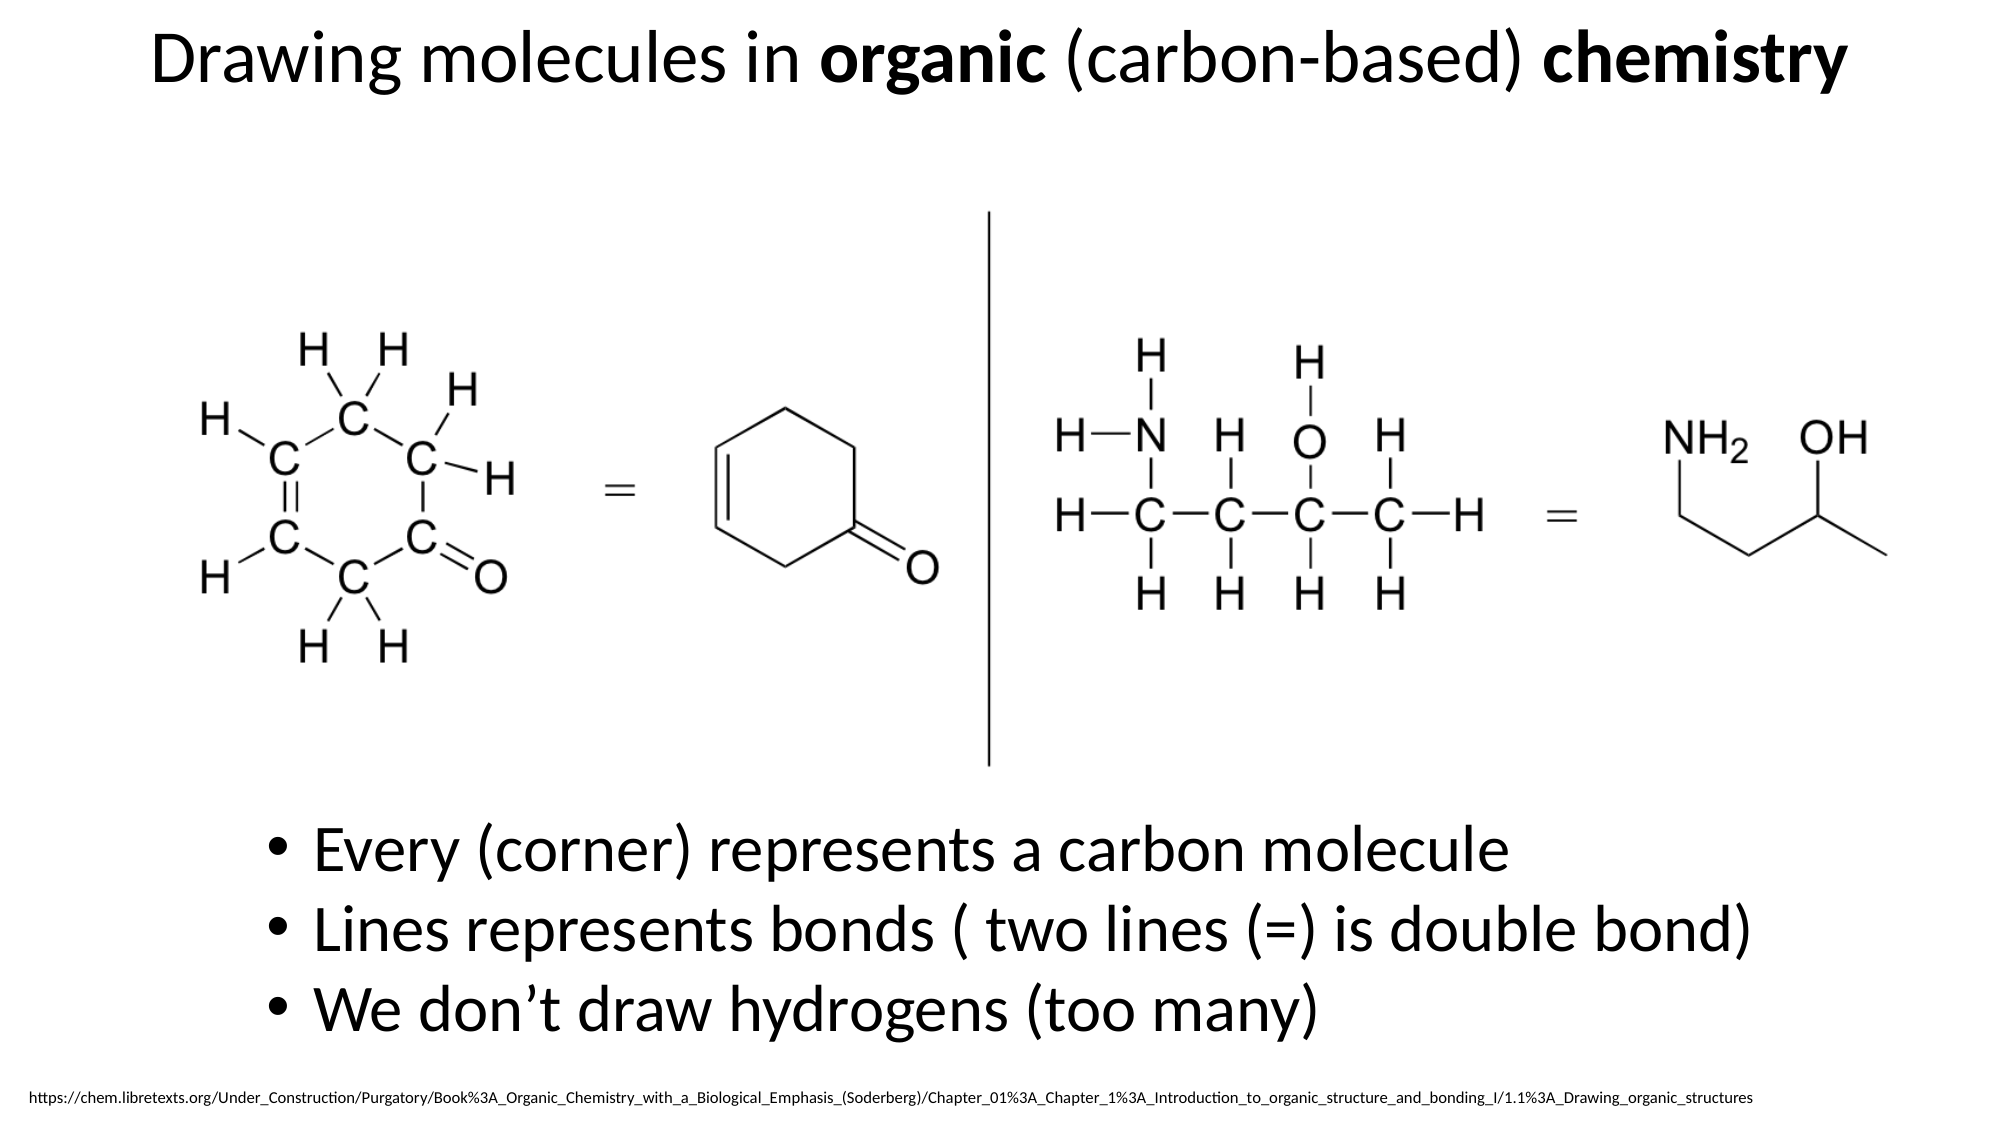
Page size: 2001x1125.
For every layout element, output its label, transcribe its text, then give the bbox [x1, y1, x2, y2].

text_box Every (corner) represents a carbon molecule Lines represents bonds ( two lines (=) is double bond) We don’t draw hydrogens (too many) [251, 797, 1770, 1053]
picture [189, 198, 1897, 780]
text_box Drawing molecules in organic (carbon-based) chemistry [0, 0, 2000, 105]
text_box https://chem.libretexts.org/Under_Construction/Purgatory/Book%3A_Organic_Chemistry_with_a_Biological_Emphasis_(Soderberg)/Chapter_01%3A_Chapter_1%3A_Introduction_to_organic_structure_and_bonding_I/1.1%3A_Drawing_organic_structures [14, 1079, 1771, 1115]
